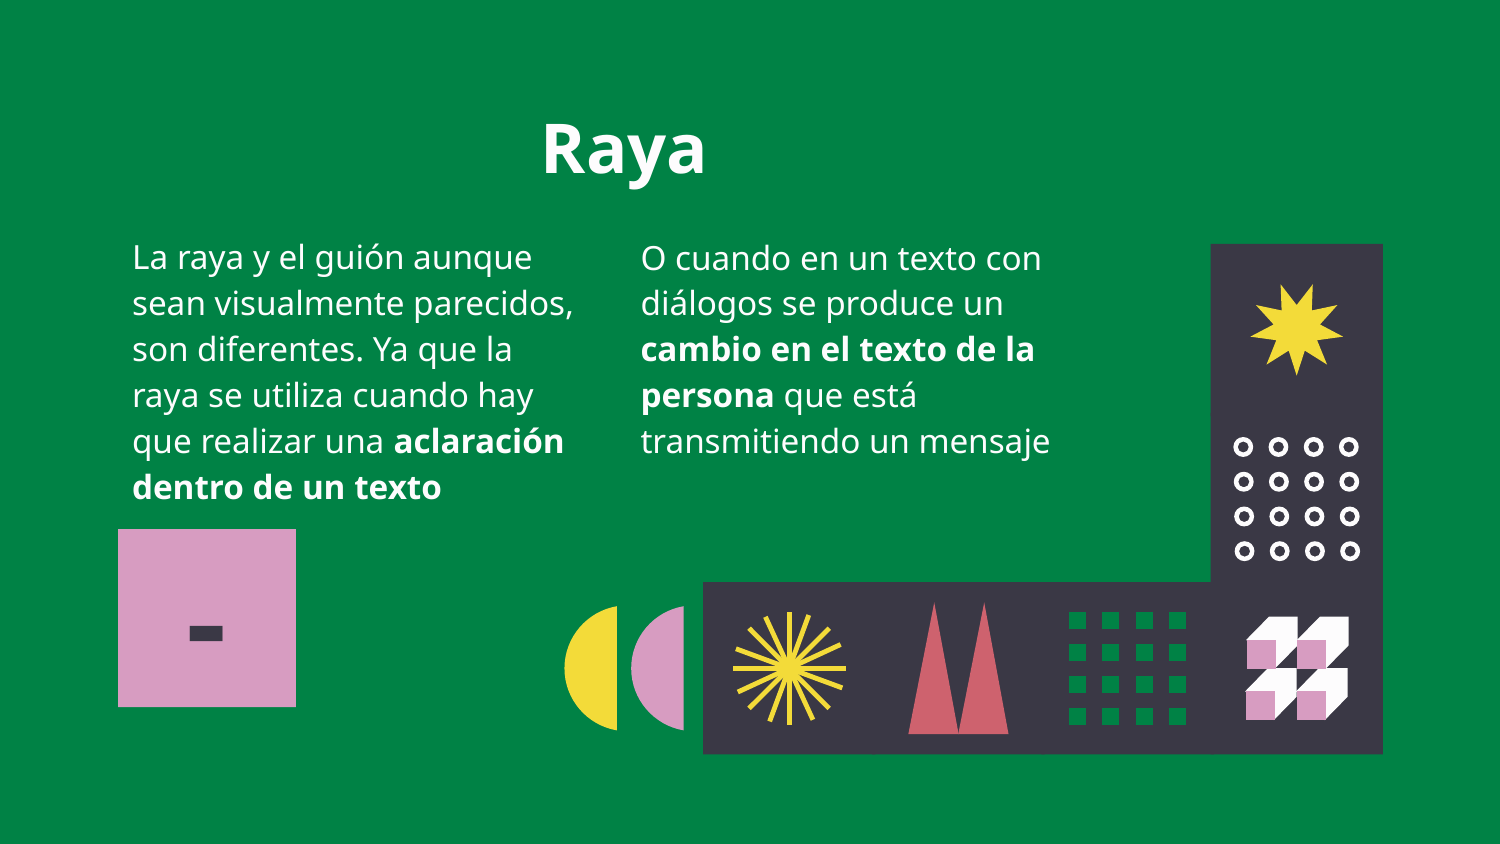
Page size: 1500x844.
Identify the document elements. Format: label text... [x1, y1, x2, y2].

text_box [732, 611, 847, 726]
subtitle O cuando en un texto con diálogos se produce un cambio en el texto de la persona que está transmitiendo un mensaje [625, 215, 1114, 506]
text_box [564, 605, 684, 731]
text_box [908, 602, 1009, 735]
text_box [703, 582, 876, 755]
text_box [1068, 611, 1187, 726]
text_box [876, 582, 1041, 755]
text_box [1041, 582, 1214, 755]
text_box [1210, 417, 1383, 586]
text_box [1214, 586, 1383, 755]
subtitle La raya y el guión aunque sean visualmente parecidos, son diferentes. Ya que la raya se utiliza cuando hay que realizar una aclaración dentro de un texto [116, 215, 605, 506]
subtitle - [118, 529, 296, 708]
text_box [1233, 436, 1361, 562]
text_box [1250, 284, 1344, 376]
title Raya [118, 77, 1114, 192]
text_box [1210, 243, 1383, 417]
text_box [1244, 616, 1349, 721]
